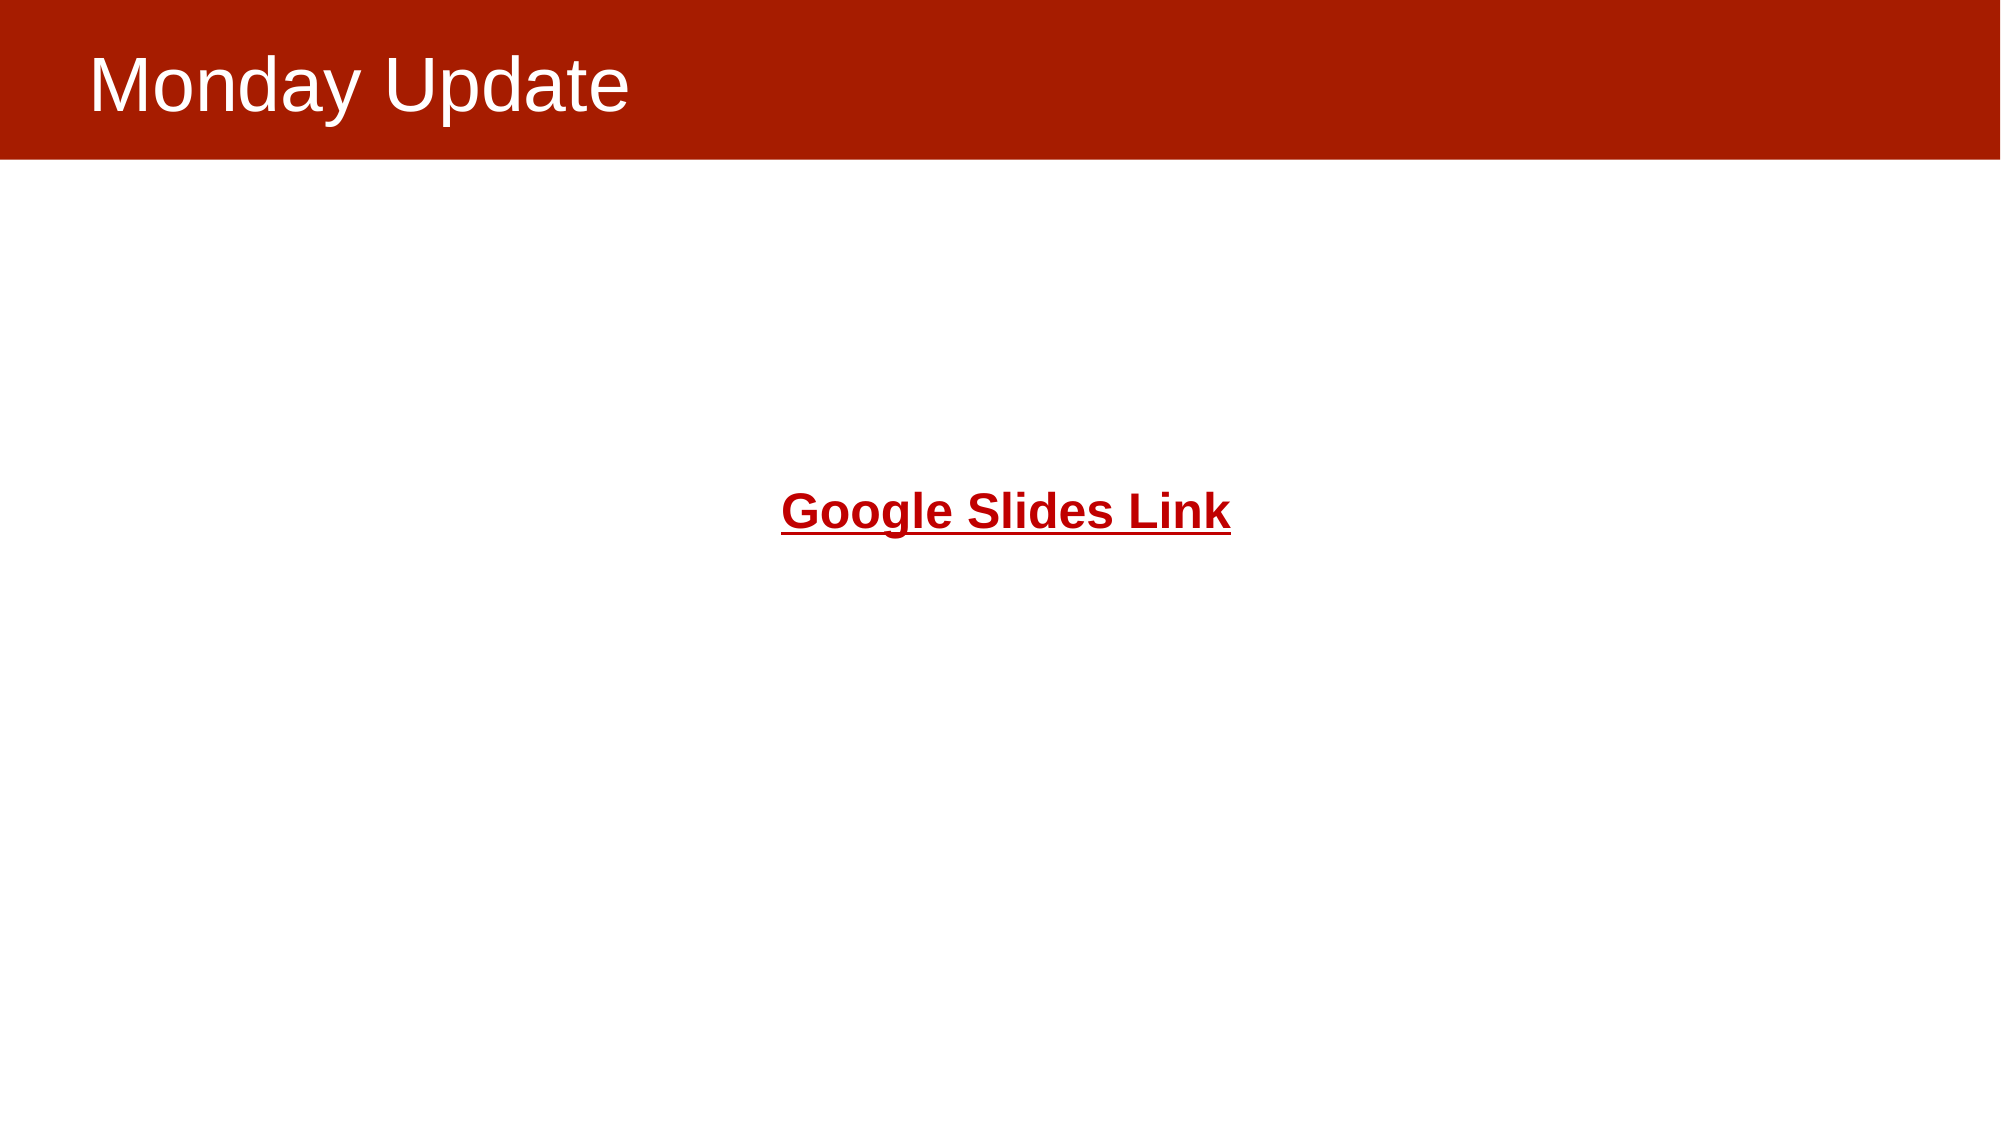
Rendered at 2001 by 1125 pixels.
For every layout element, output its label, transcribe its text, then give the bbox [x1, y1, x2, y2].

title Monday Update [68, 14, 1932, 140]
list Google Slides Link [68, 252, 1932, 1000]
